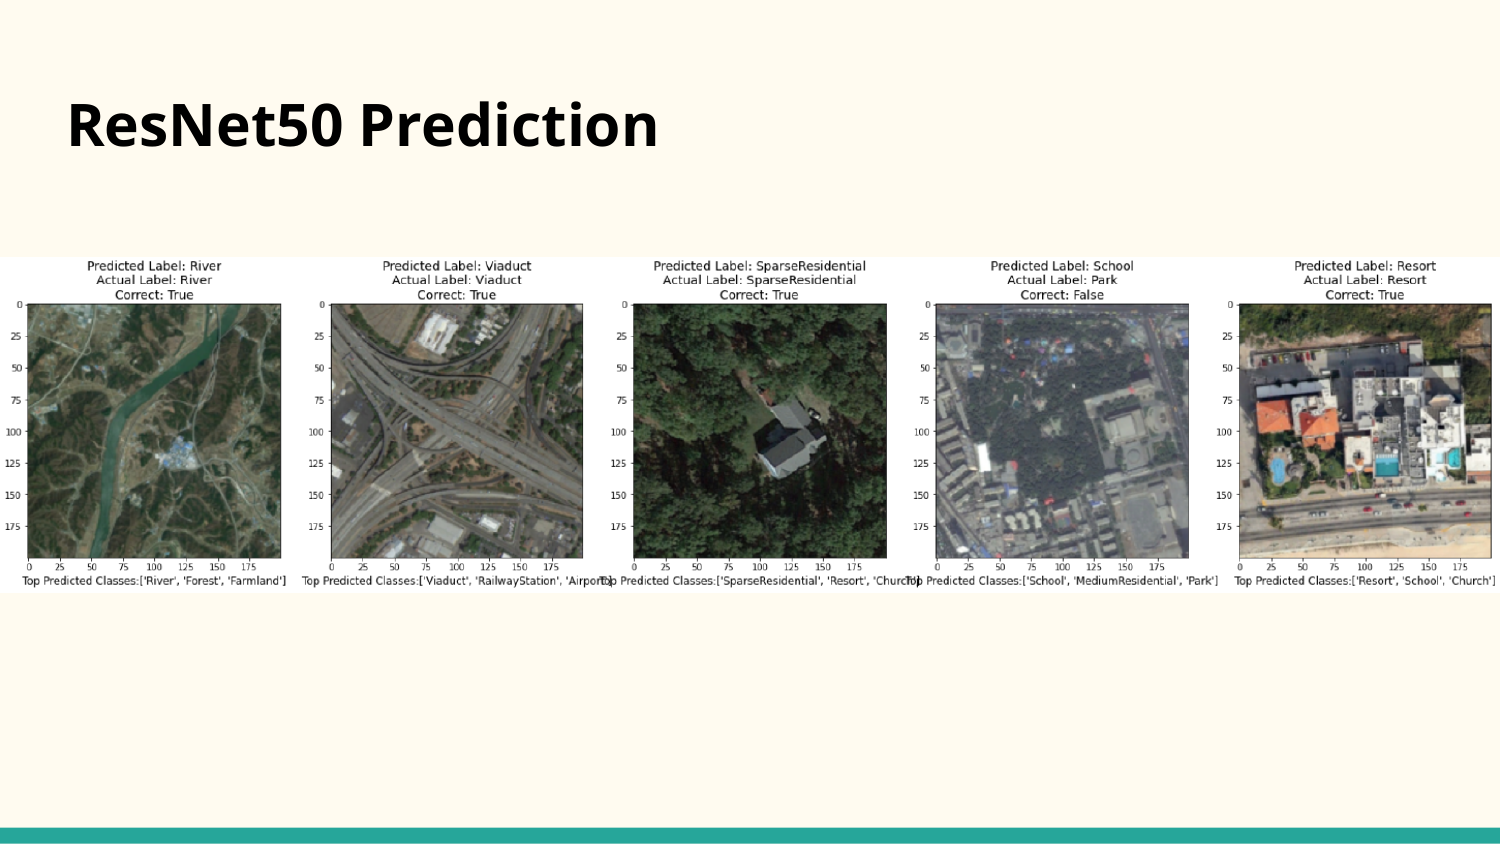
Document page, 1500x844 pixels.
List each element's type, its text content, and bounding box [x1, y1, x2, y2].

picture [0, 257, 1500, 593]
title ResNet50 Prediction [51, 72, 1449, 174]
